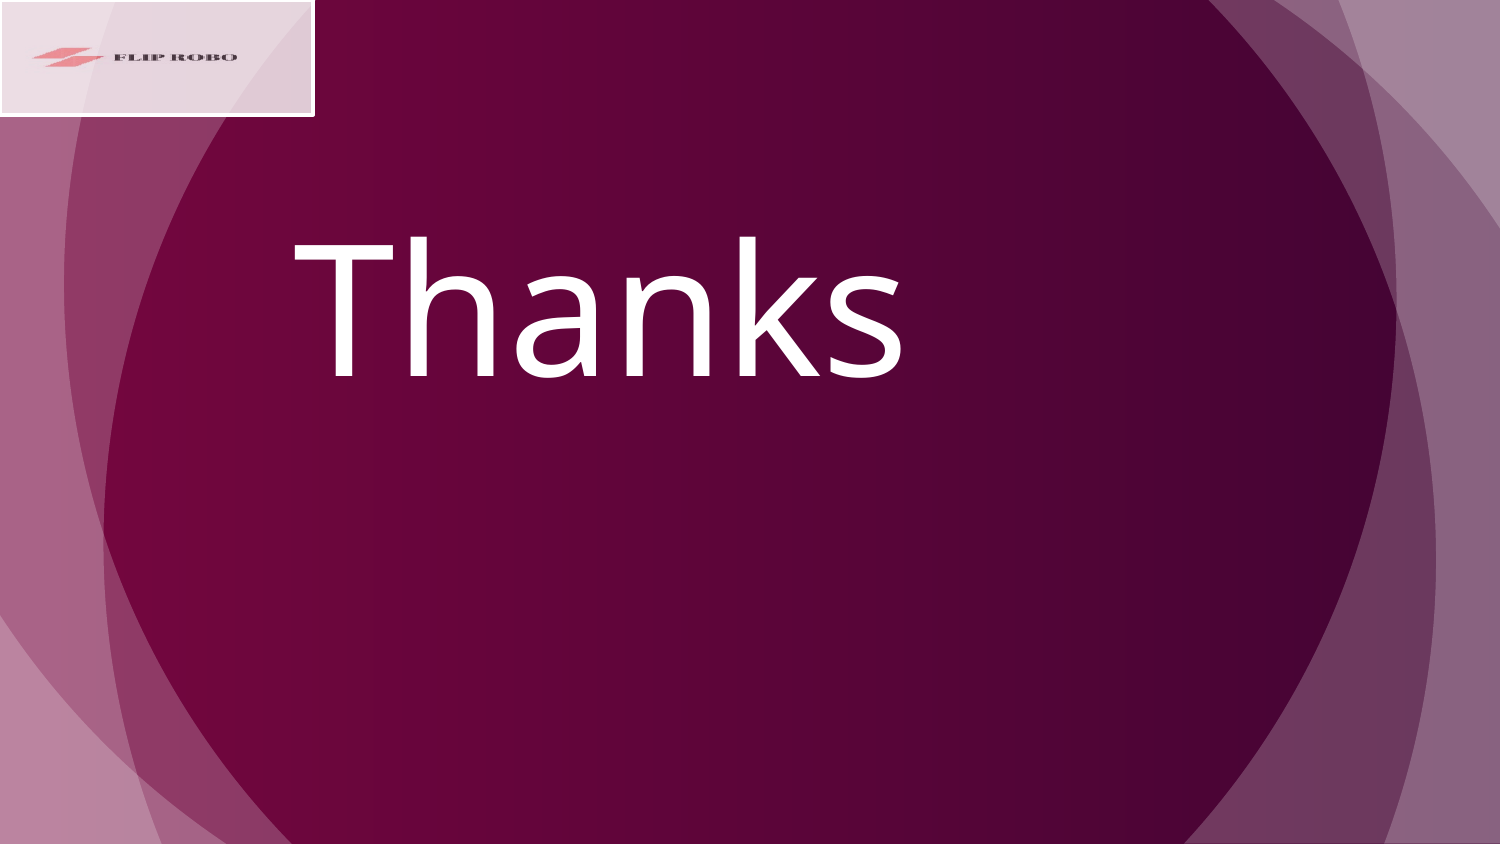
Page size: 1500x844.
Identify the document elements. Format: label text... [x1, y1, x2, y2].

text_box Thanks [182, 185, 1164, 421]
